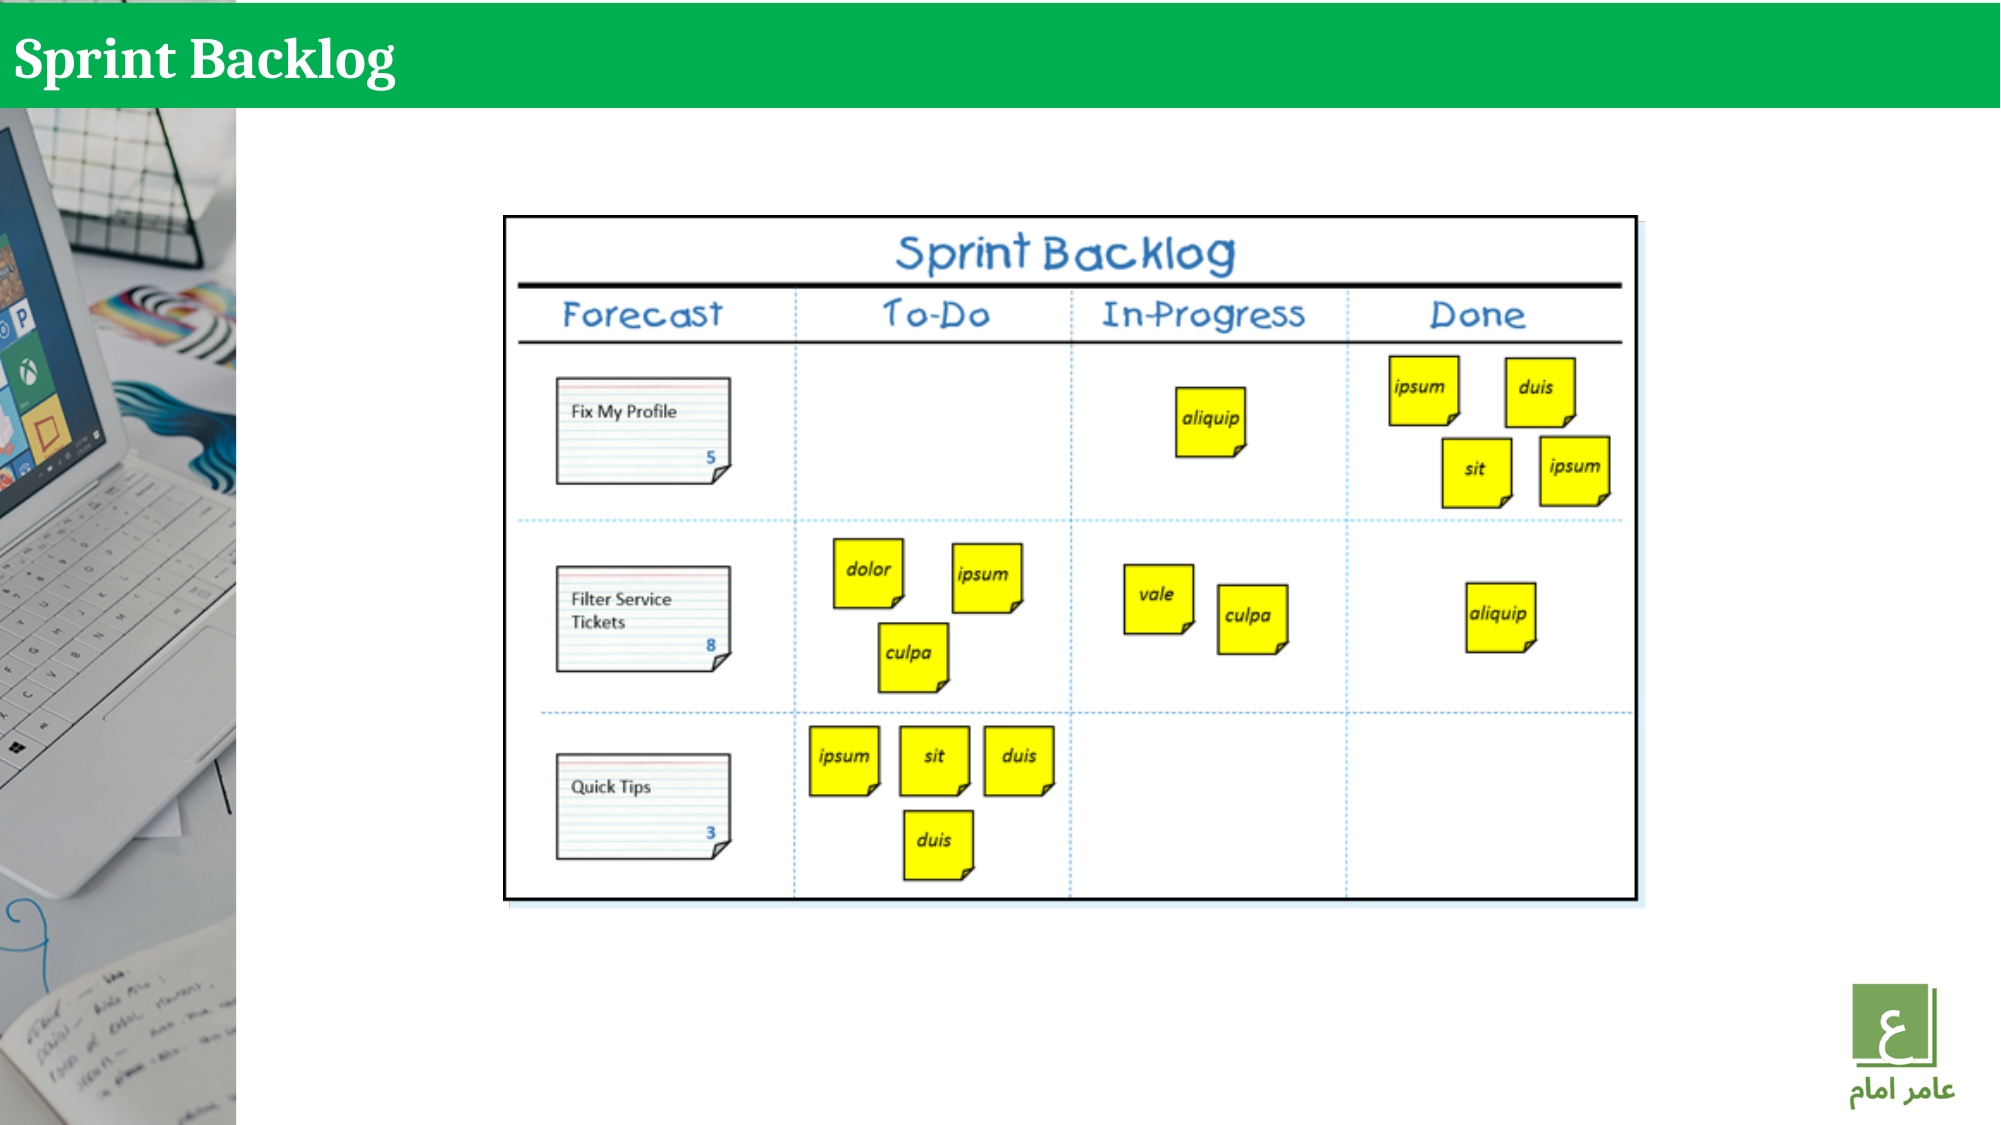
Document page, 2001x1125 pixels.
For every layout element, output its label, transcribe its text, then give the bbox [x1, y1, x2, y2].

picture [0, 108, 237, 1125]
picture [1819, 960, 1975, 1125]
picture [503, 215, 1647, 910]
title Sprint Backlog [0, 2, 2000, 108]
